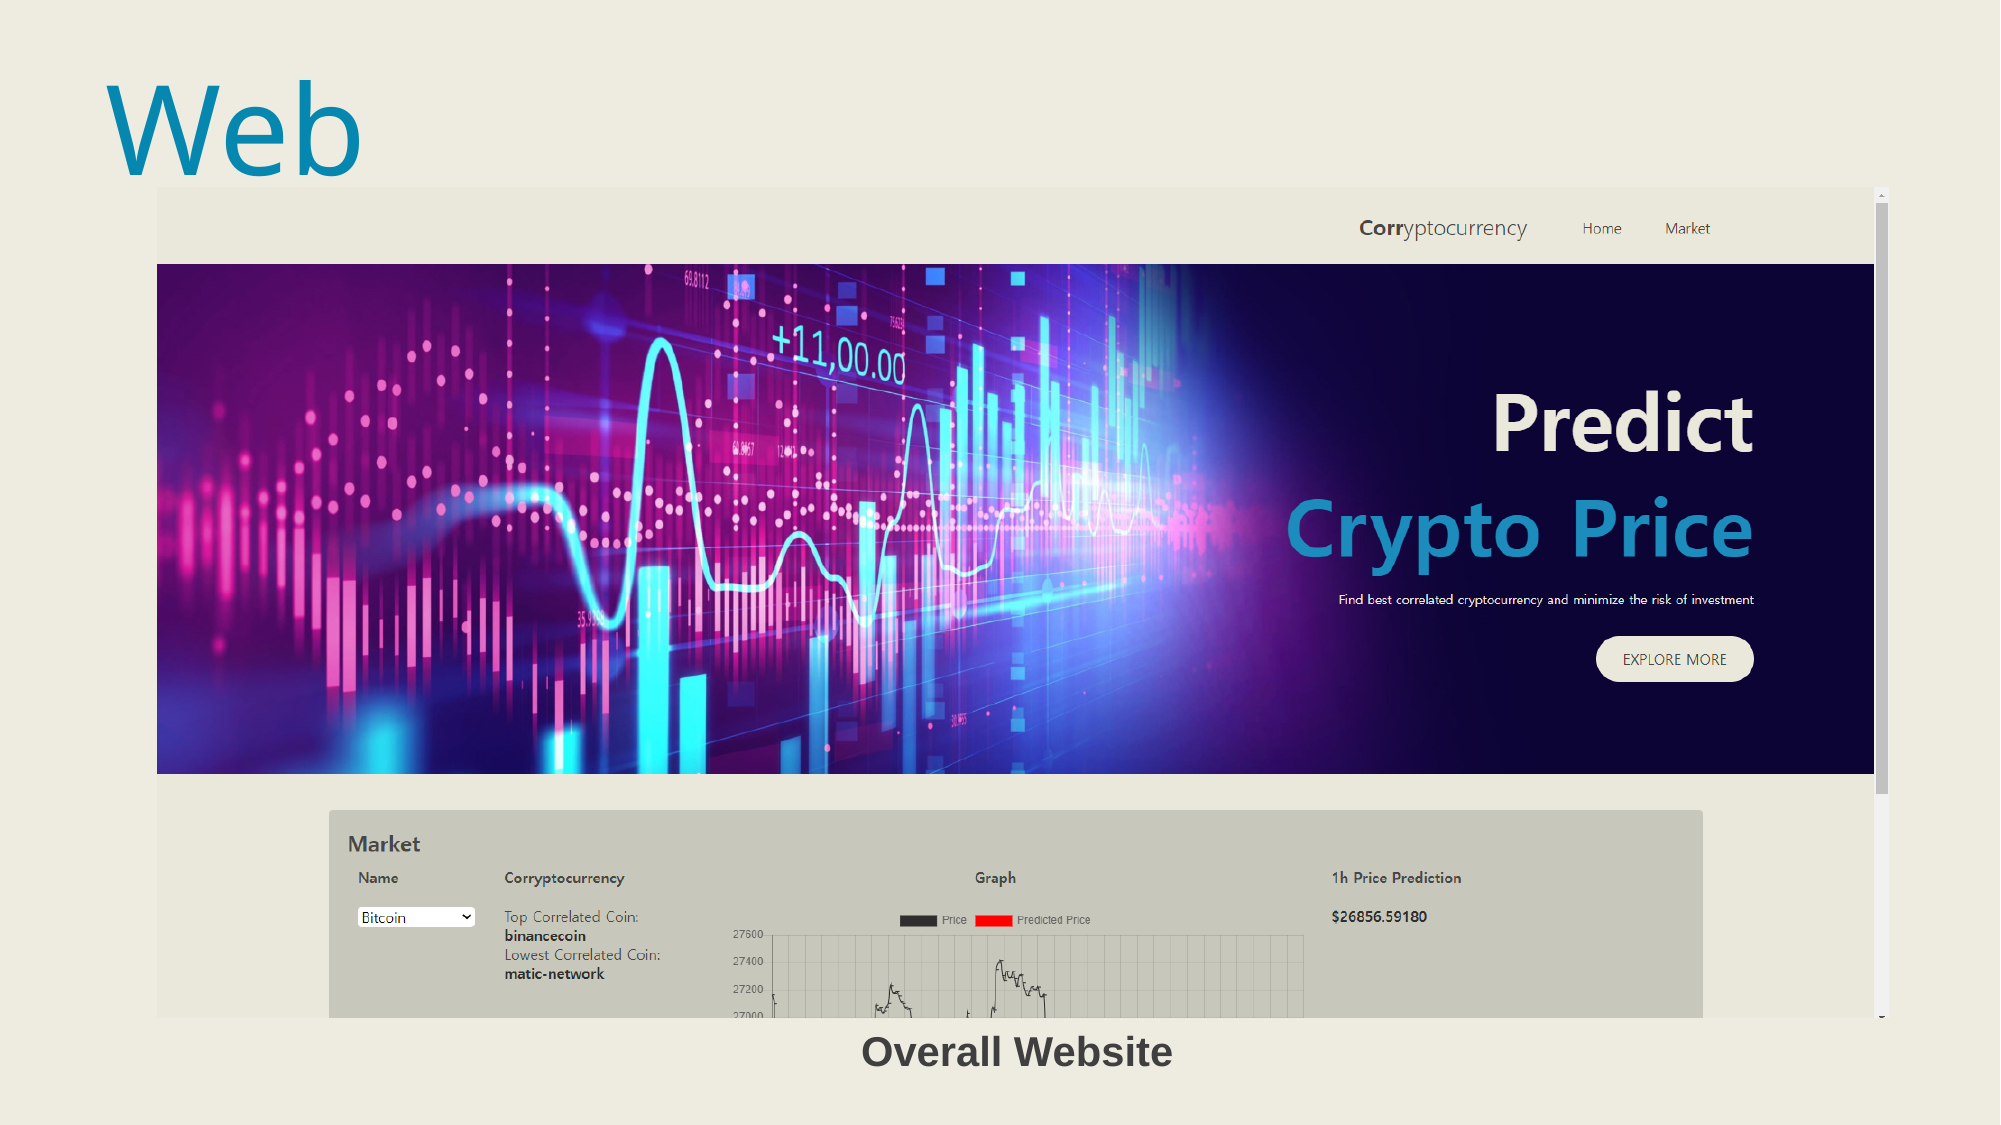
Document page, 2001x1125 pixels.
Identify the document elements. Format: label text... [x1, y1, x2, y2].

text_box Web [90, 42, 704, 208]
text_box Overall Website [600, 1029, 1446, 1083]
picture [157, 186, 1889, 1018]
